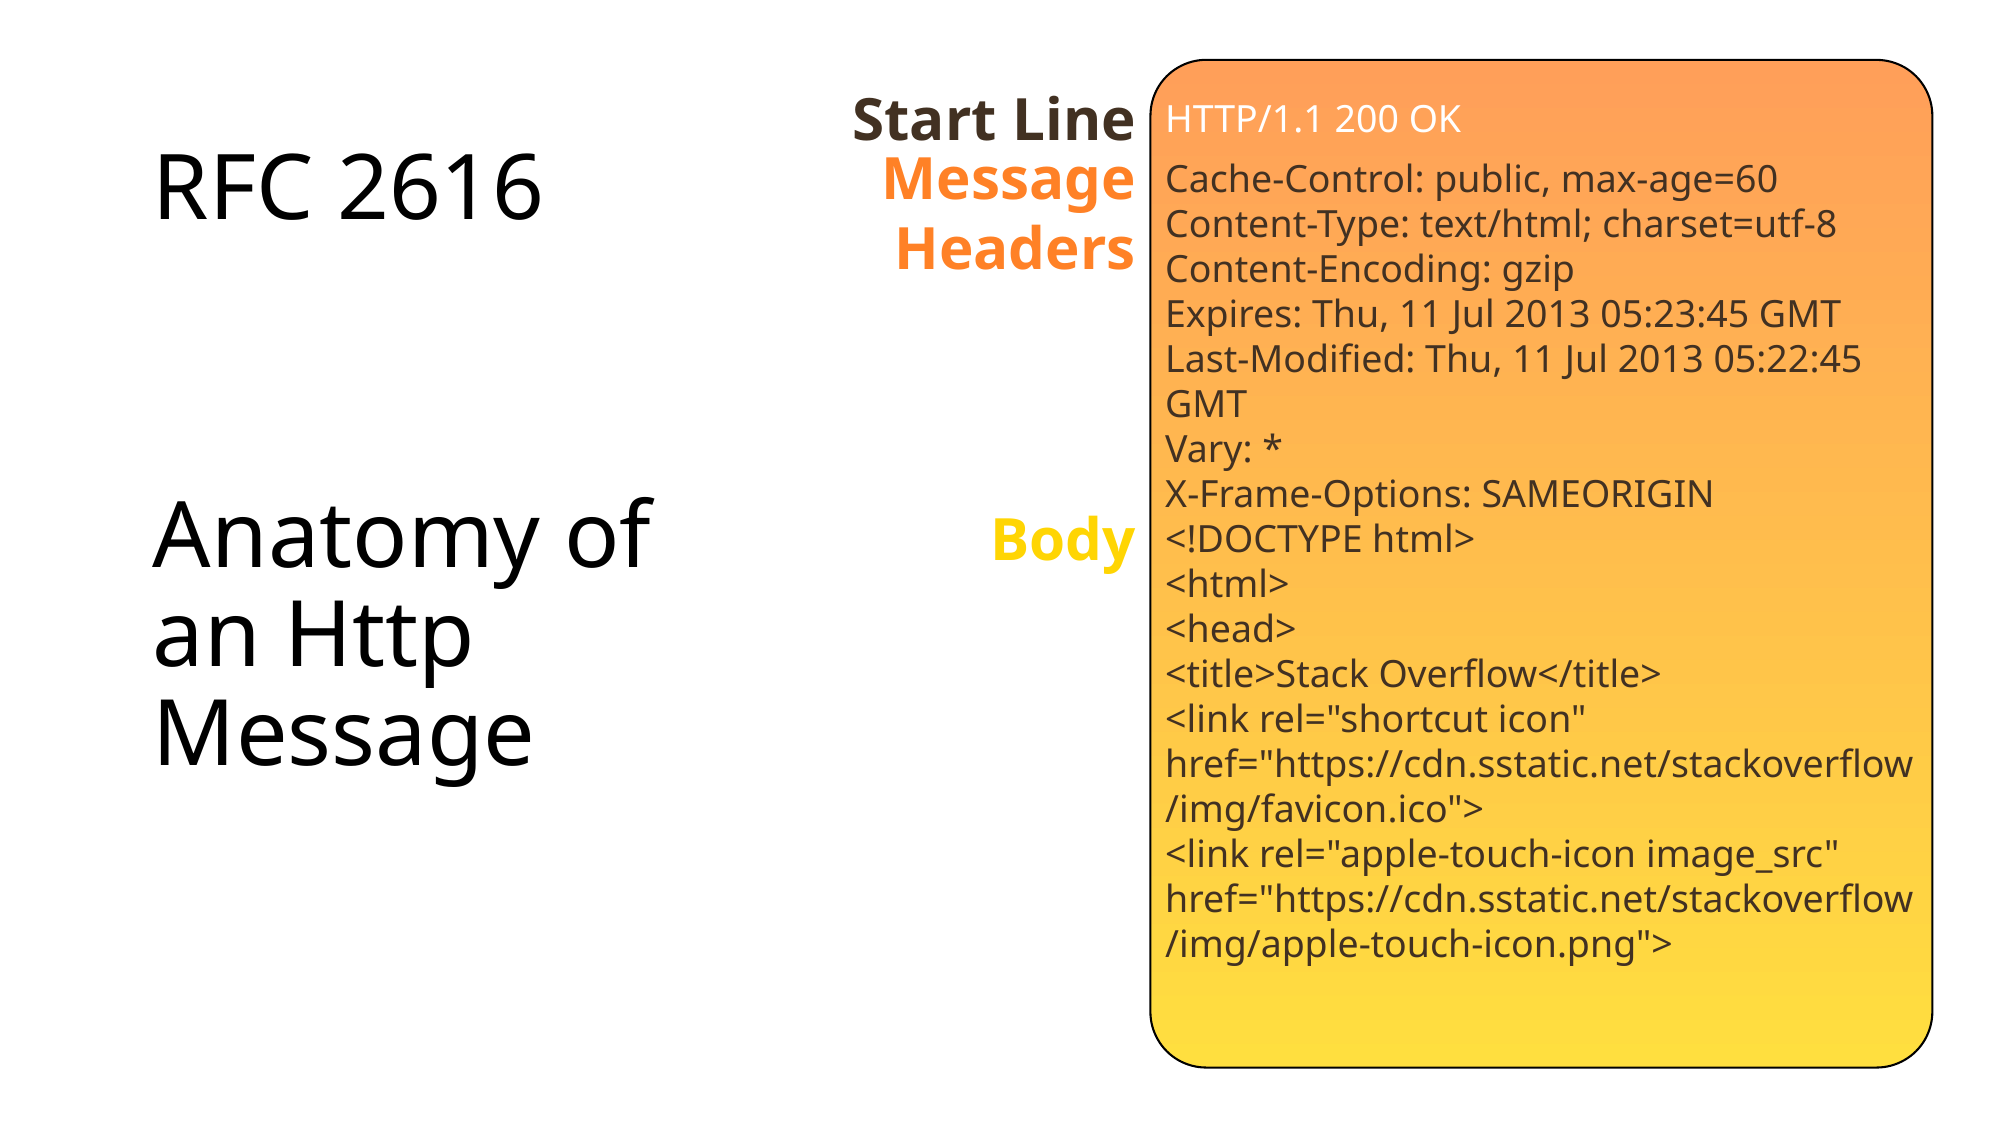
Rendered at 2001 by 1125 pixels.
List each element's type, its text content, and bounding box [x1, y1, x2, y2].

title Anatomy of an Http Message [138, 480, 778, 894]
text_box [1149, 109, 1934, 1069]
text_box Start Line [682, 75, 1151, 160]
text_box Cache-Control: public, max-age=60 Content-Type: text/html; charset=utf-8 Content-Encoding: gzip Expires: Thu, 11 Jul 2013 05:23:45 GMT Last-Modified: Thu, 11 Jul 2013 05:22:45 GMT Vary: * X-Frame-Options: SAMEORIGIN [1150, 147, 1933, 507]
text_box RFC 2616 [138, 133, 847, 248]
text_box Message Headers [847, 133, 1150, 359]
text_box <!DOCTYPE html> <html> <head> <title>Stack Overflow</title> <link rel="shortcut icon" href="https://cdn.sstatic.net/stackoverflow/img/favicon.ico"> <link rel="apple-touch-icon image_src" href="https://cdn.sstatic.net/stackoverflow/img/apple-touch-icon.png"> [1150, 507, 1933, 973]
text_box [1157, 58, 1926, 87]
text_box HTTP/1.1 200 OK [1150, 87, 1933, 147]
text_box Body [682, 495, 1150, 580]
